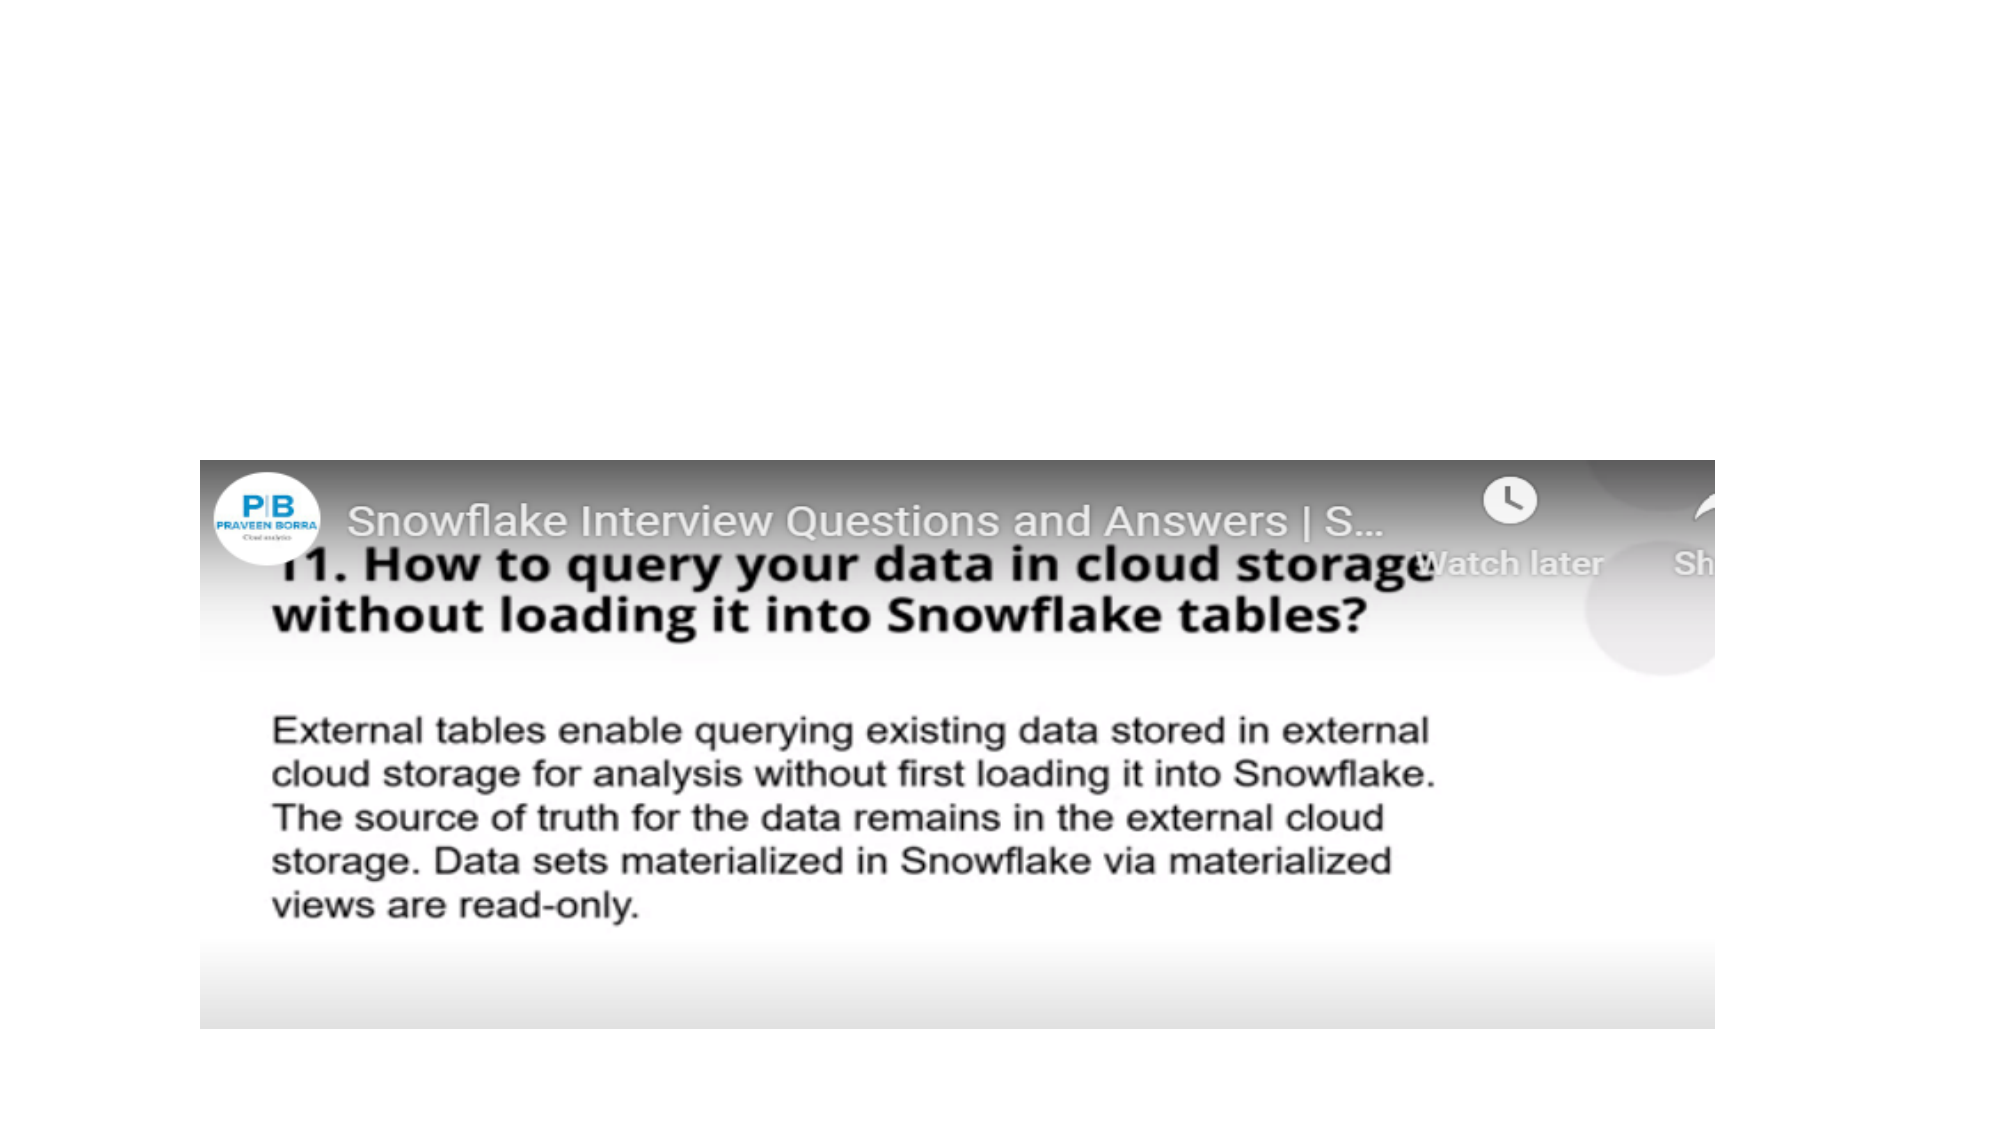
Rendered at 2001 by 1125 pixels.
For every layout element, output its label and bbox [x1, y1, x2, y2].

list [199, 460, 1715, 1029]
